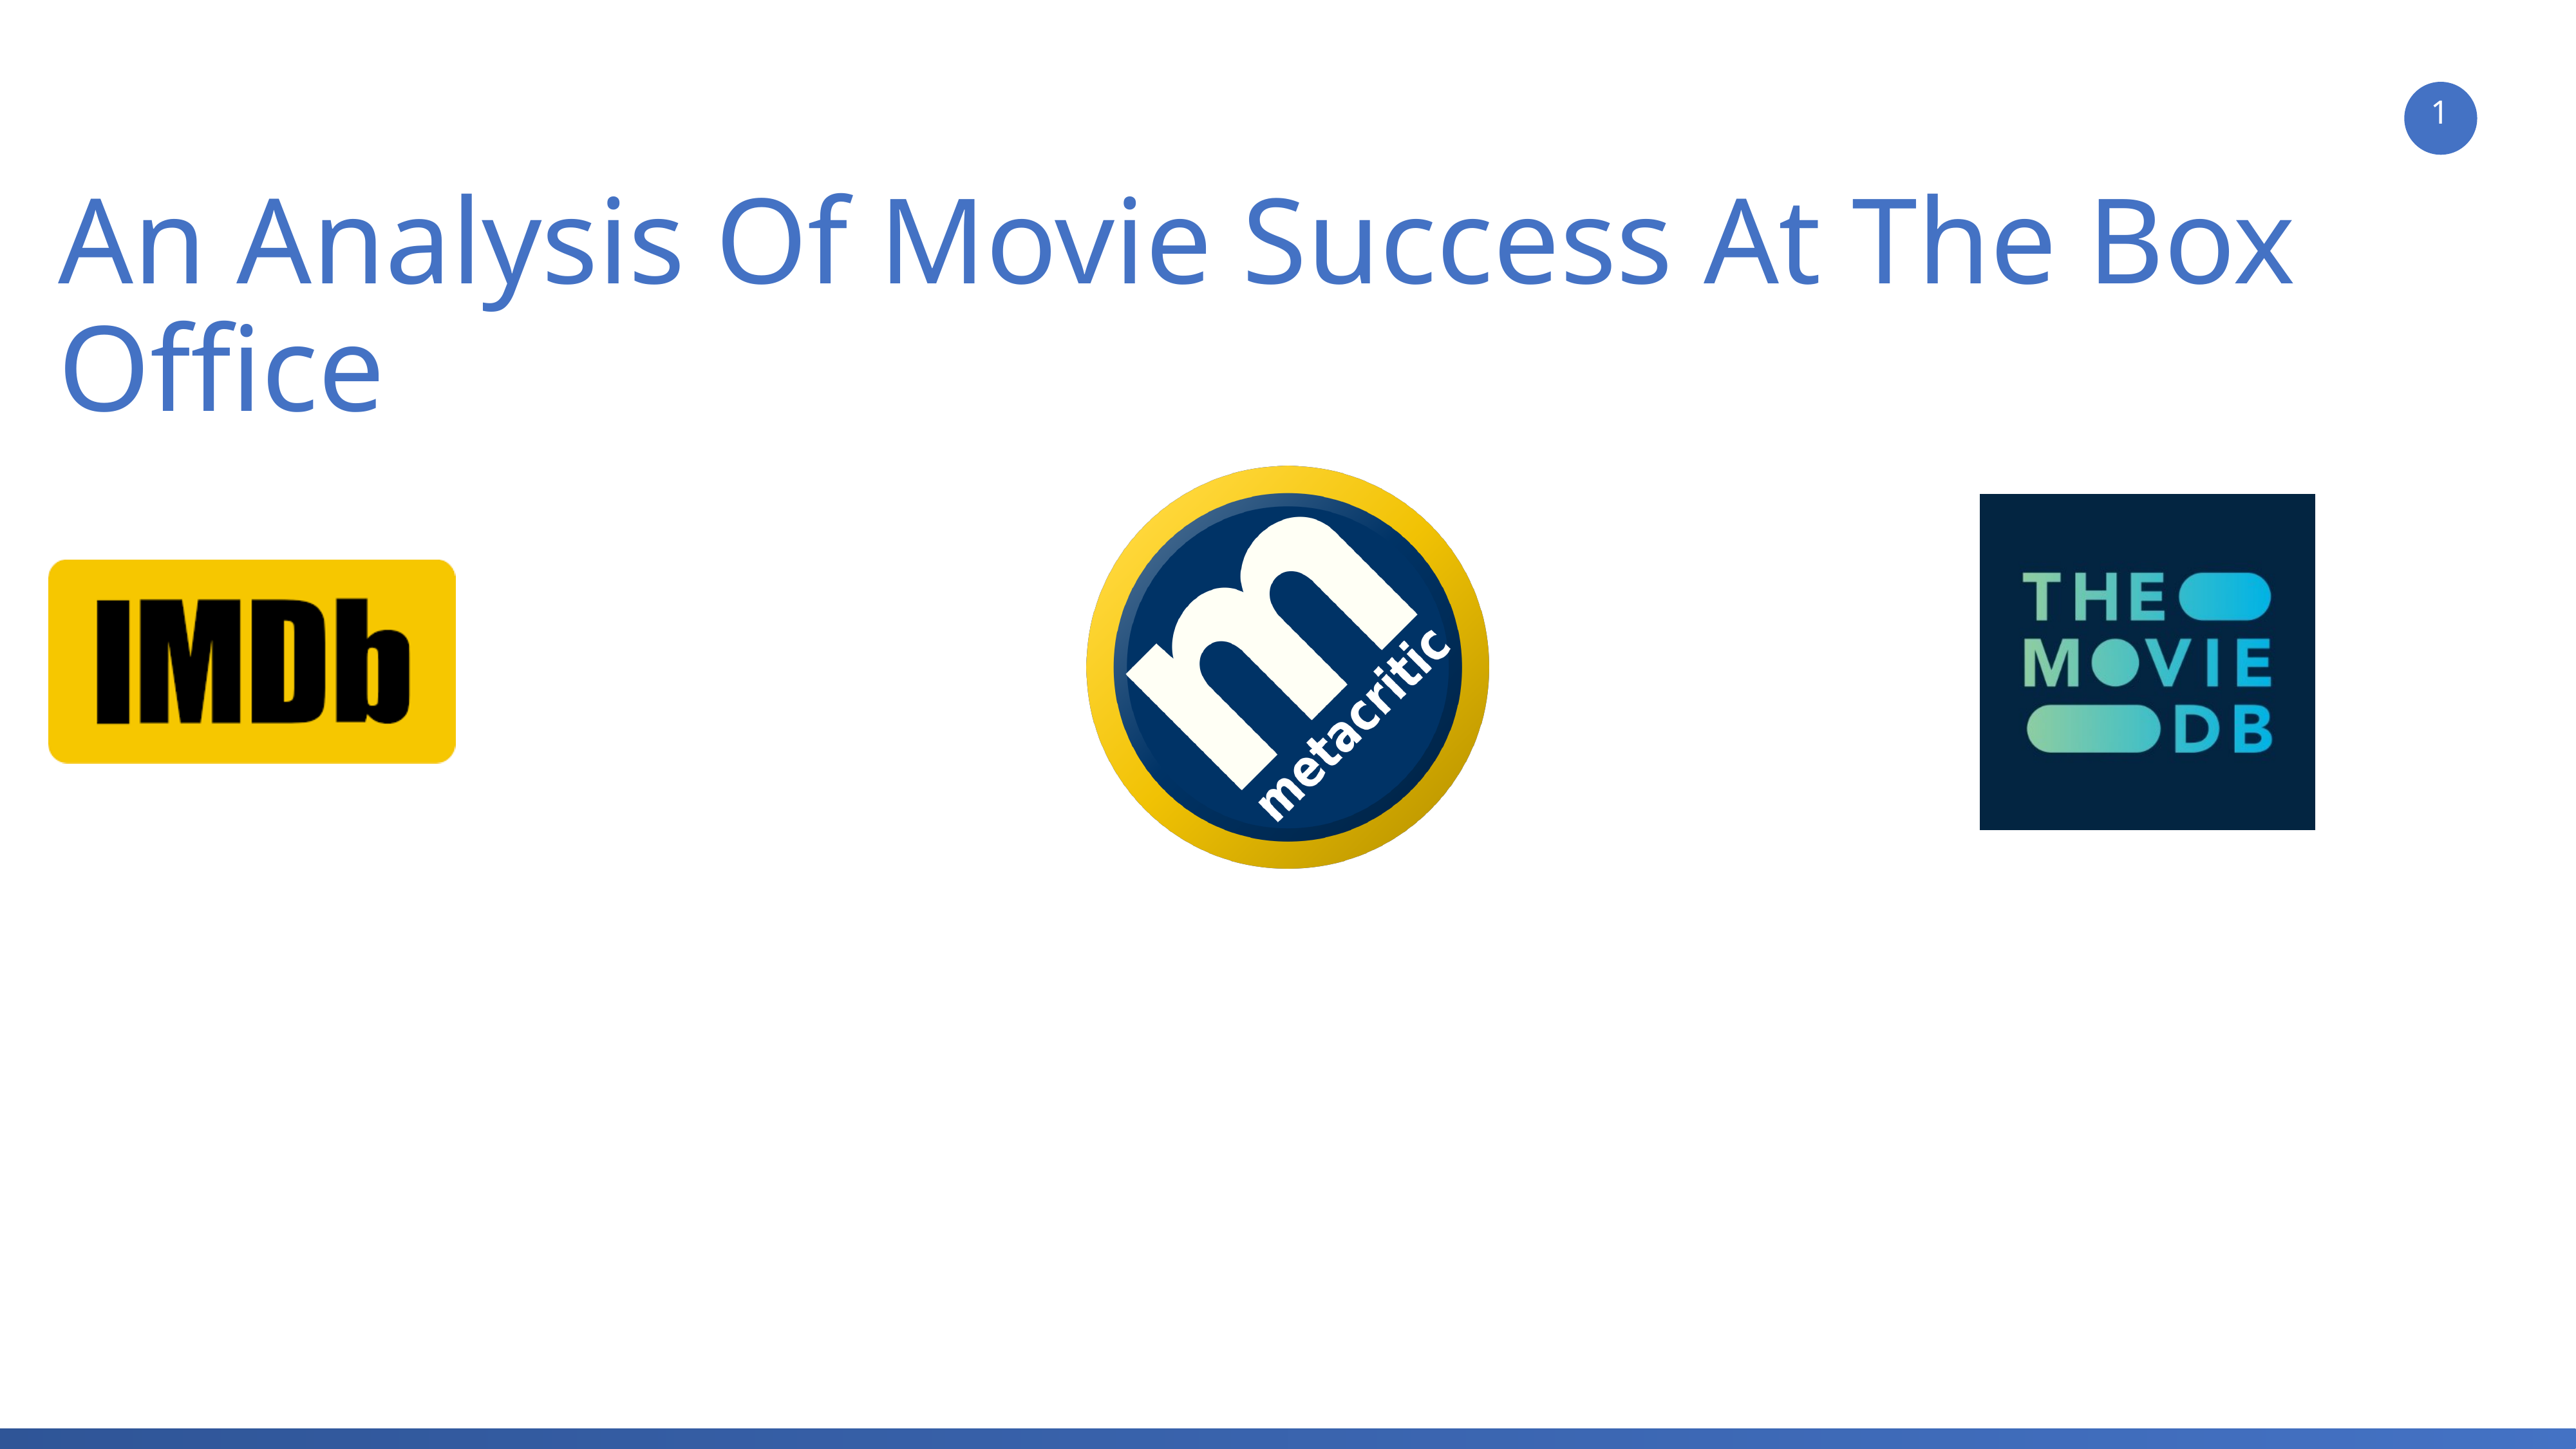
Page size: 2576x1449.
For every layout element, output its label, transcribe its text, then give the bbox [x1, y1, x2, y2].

picture [1980, 494, 2316, 830]
slide_number 1 [2383, 75, 2497, 153]
picture [1086, 466, 1489, 869]
title An Analysis Of Movie Success At The Box Office [48, 154, 2576, 465]
picture [48, 560, 456, 764]
